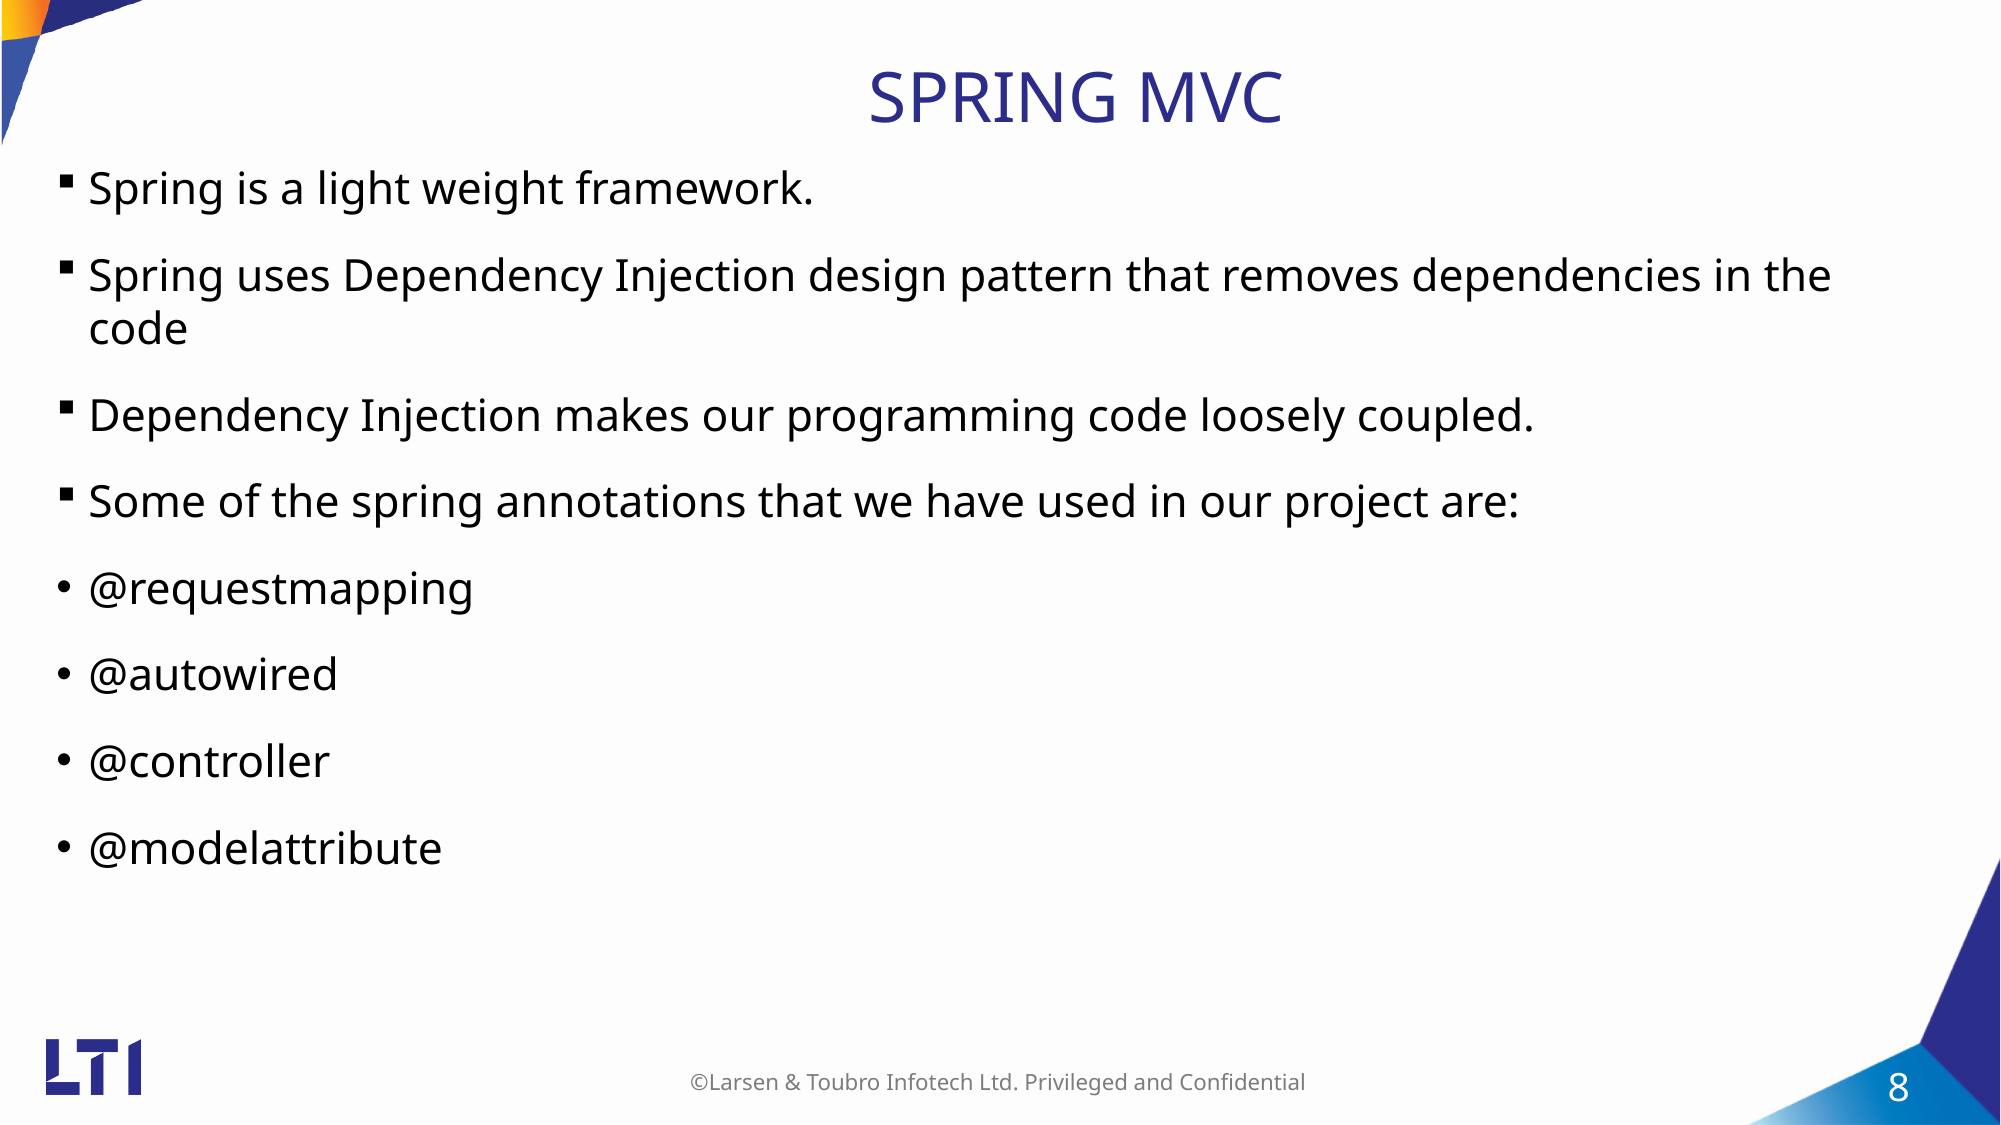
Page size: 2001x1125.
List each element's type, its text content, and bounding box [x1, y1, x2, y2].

title SPRING MVC [58, 52, 1940, 138]
list Spring is a light weight framework. Spring uses Dependency Injection design pattern that removes dependencies in the code Dependency Injection makes our programming code loosely coupled. Some of the spring annotations that we have used in our project are: @requestmapping @autowired @controller @modelattribute [56, 159, 1941, 1021]
picture [1718, 854, 2001, 1125]
picture [46, 1039, 141, 1095]
picture [0, 0, 147, 145]
